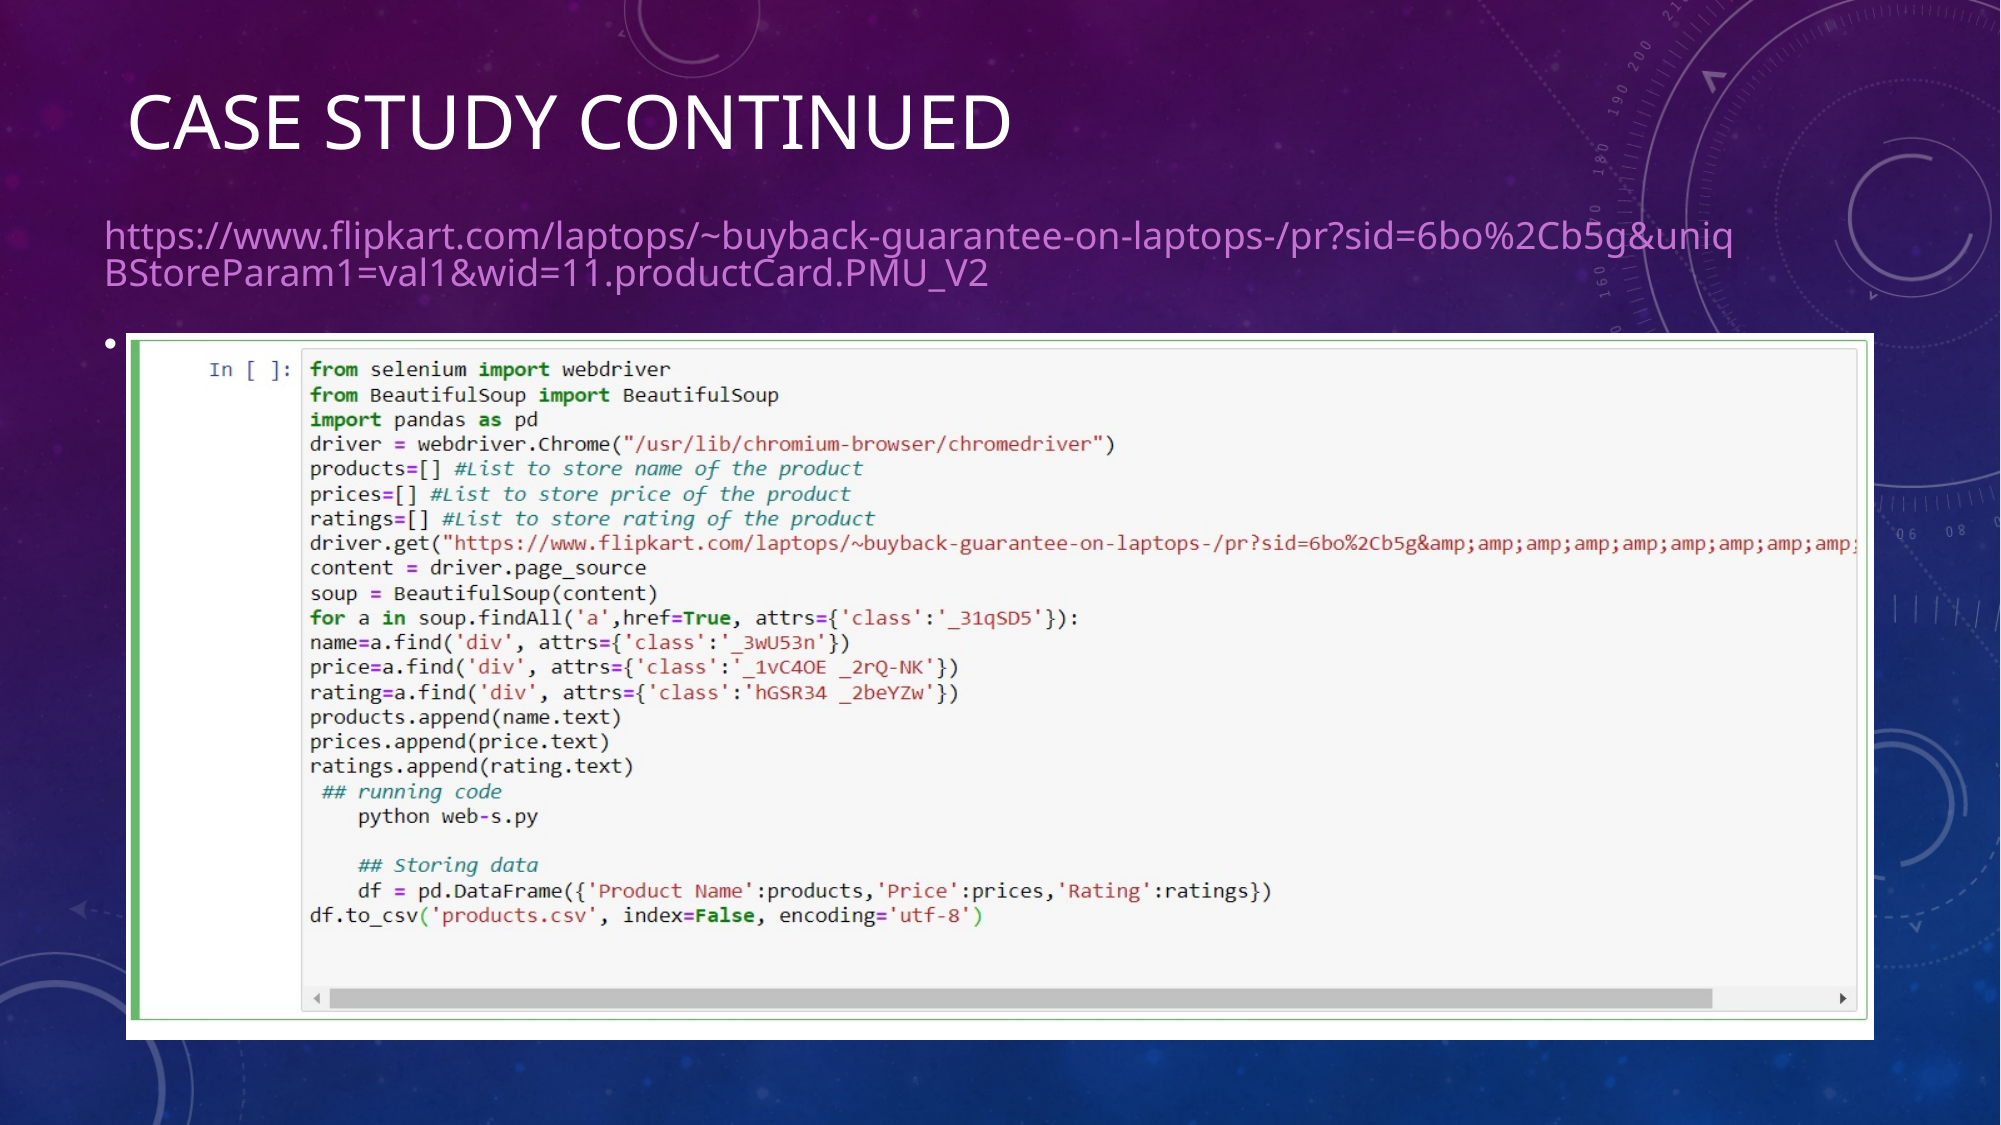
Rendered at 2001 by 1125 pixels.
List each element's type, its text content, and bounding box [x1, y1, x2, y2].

list https://www.flipkart.com/laptops/~buyback-guarantee-on-laptops-/pr?sid=6bo%2Cb5g&uniqBStoreParam1=val1&wid=11.productCard.PMU_V2 . [88, 183, 1751, 423]
picture [0, 0, 2001, 1125]
title Case Study Continued [111, 0, 1773, 239]
